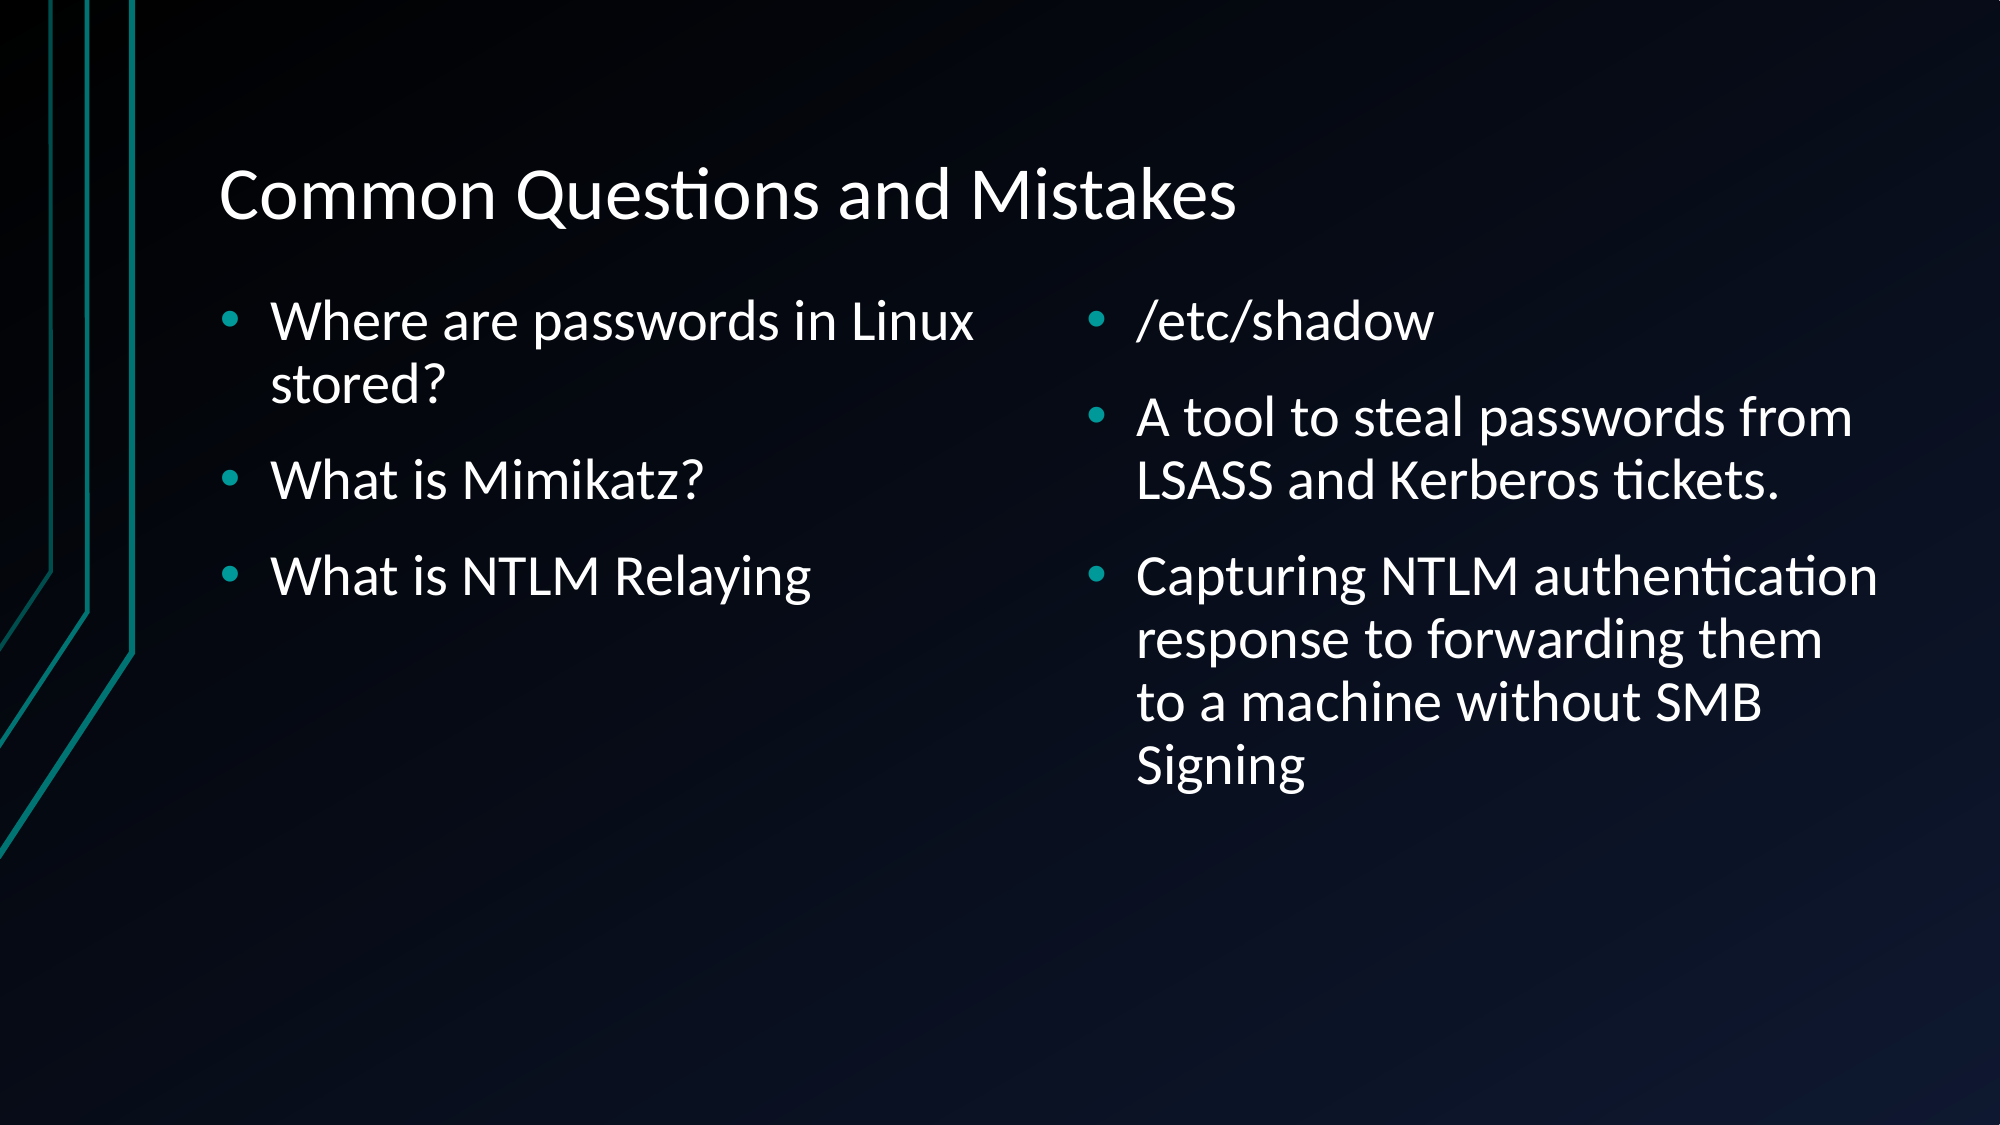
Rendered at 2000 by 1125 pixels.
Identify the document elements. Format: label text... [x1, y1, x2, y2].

list Where are passwords in Linux stored? What is Mimikatz? What is NTLM Relaying [199, 279, 1033, 1013]
list /etc/shadow A tool to steal passwords from LSASS and Kerberos tickets. Capturing NTLM authentication response to forwarding them to a machine without SMB Signing [1066, 279, 1900, 1013]
title Common Questions and Mistakes [199, 45, 1900, 246]
